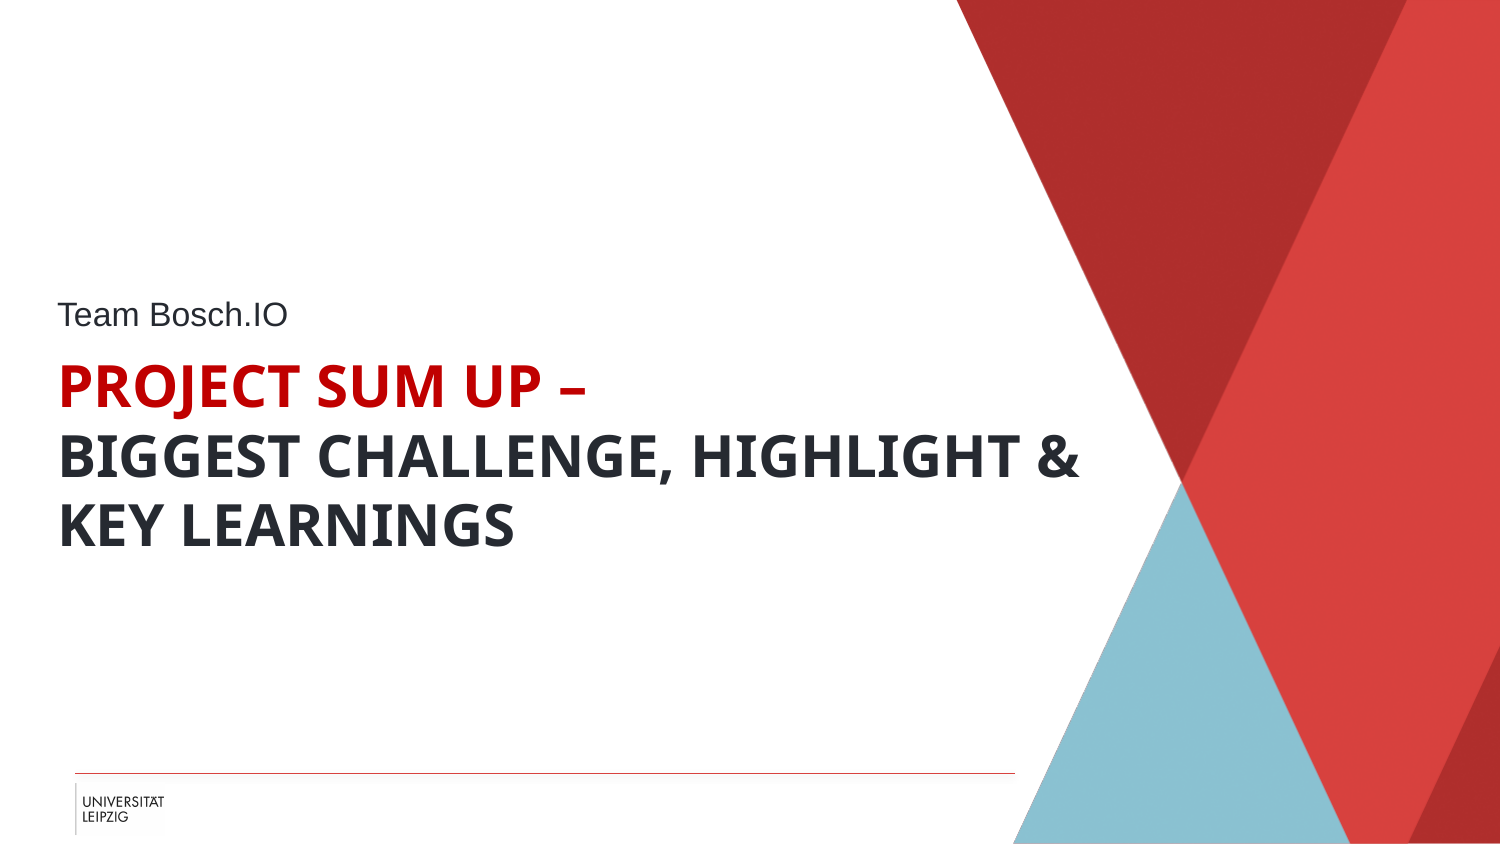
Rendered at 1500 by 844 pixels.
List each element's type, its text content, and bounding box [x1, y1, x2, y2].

subtitle Team Bosch.IO [42, 285, 1093, 342]
title PROJECT SUM UP – BIGGEST CHALLeNGE, HIGHLIGHT & KEY LEARNINGS [42, 341, 1198, 585]
picture [75, 782, 165, 836]
picture [956, 0, 1500, 844]
